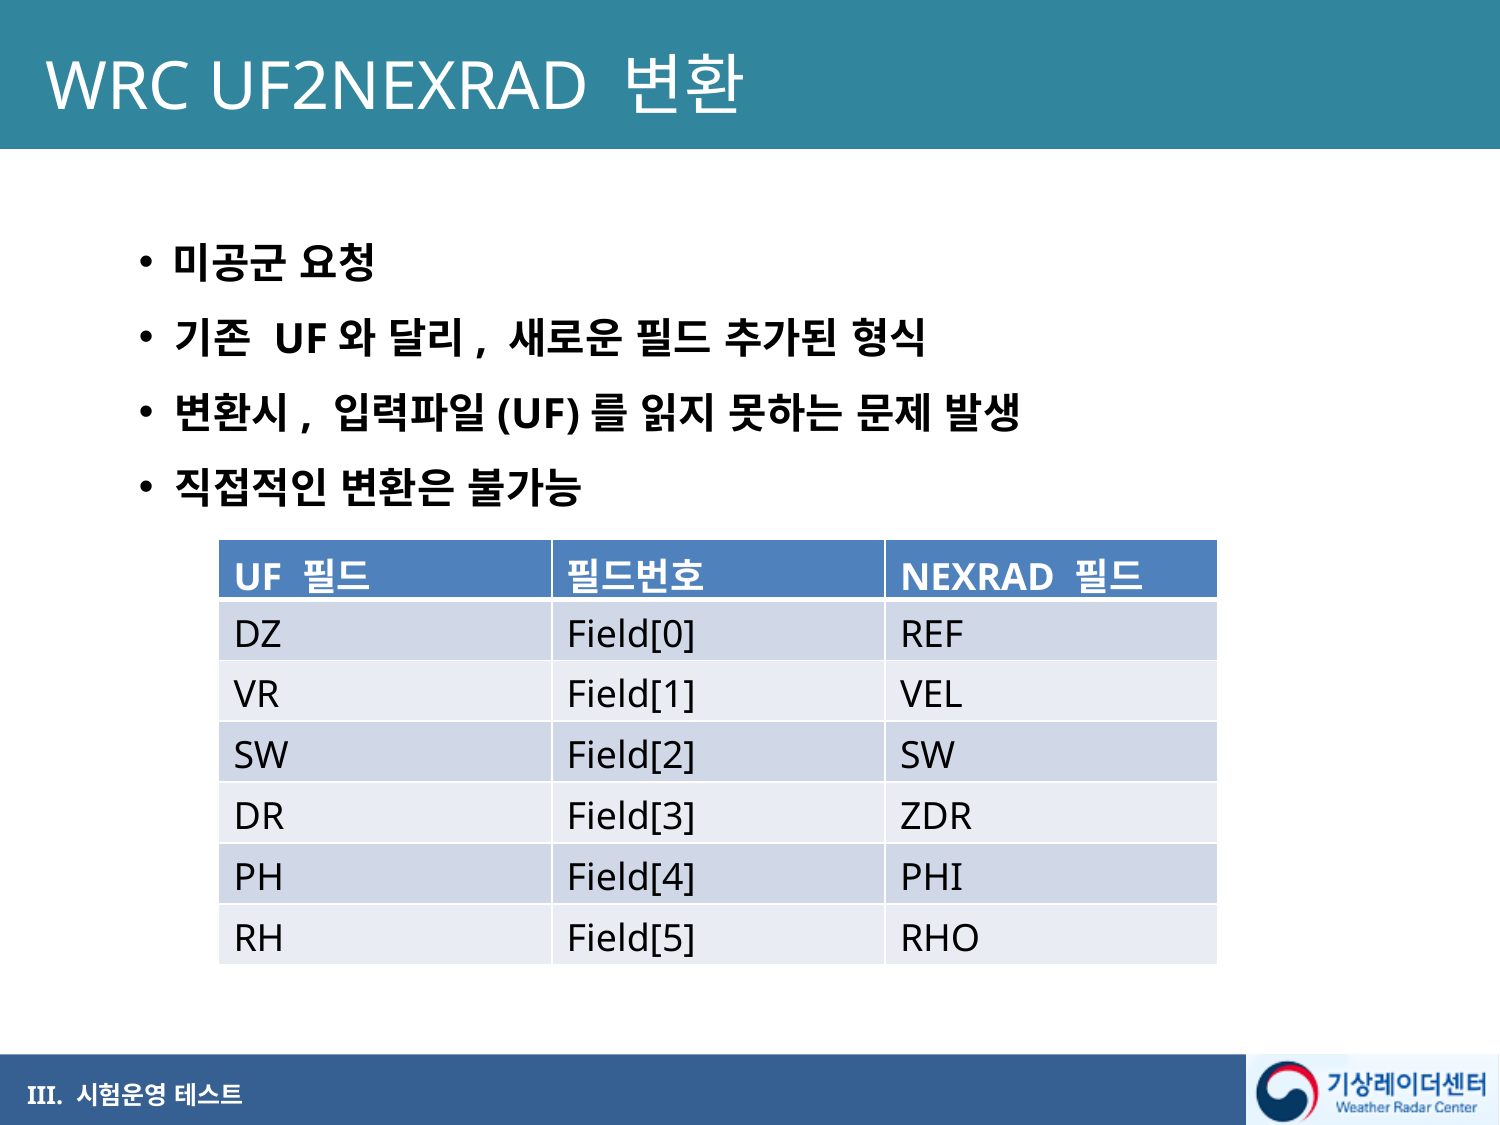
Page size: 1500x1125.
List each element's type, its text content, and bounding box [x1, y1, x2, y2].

table_header NEXRAD 필드 [886, 540, 1217, 597]
table_cell RH [219, 905, 551, 964]
table_cell Field[3] [553, 783, 884, 842]
table_cell PH [219, 844, 551, 903]
table_cell Field[4] [553, 844, 884, 903]
table_cell Field[5] [553, 905, 884, 964]
table_cell SW [219, 722, 551, 781]
table_cell Field[2] [553, 722, 884, 781]
text_box WRC UF2NEXRAD 변환 [0, 0, 1500, 149]
table_cell VEL [886, 661, 1217, 720]
table_cell PHI [886, 844, 1217, 903]
table_cell DR [219, 783, 551, 842]
table_cell RHO [886, 905, 1217, 964]
text_box 미공군 요청 기존 UF와 달리, 새로운 필드 추가된 형식 변환시, 입력파일(UF)를 읽지 못하는 문제 발생 직접적인 변환은 불가능 [123, 204, 1372, 519]
table_cell Field[0] [553, 602, 884, 660]
table_cell SW [886, 722, 1217, 781]
table_cell REF [886, 602, 1217, 660]
table_cell DZ [219, 602, 551, 660]
text_box III. 시험운영 테스트 [12, 1072, 259, 1117]
table_cell Field[1] [553, 661, 884, 720]
text_box [0, 1054, 1243, 1125]
table_cell VR [219, 661, 551, 720]
table_header UF 필드 [219, 540, 551, 597]
table_header 필드번호 [553, 540, 884, 597]
table_cell ZDR [886, 783, 1217, 842]
picture [1245, 1054, 1498, 1125]
